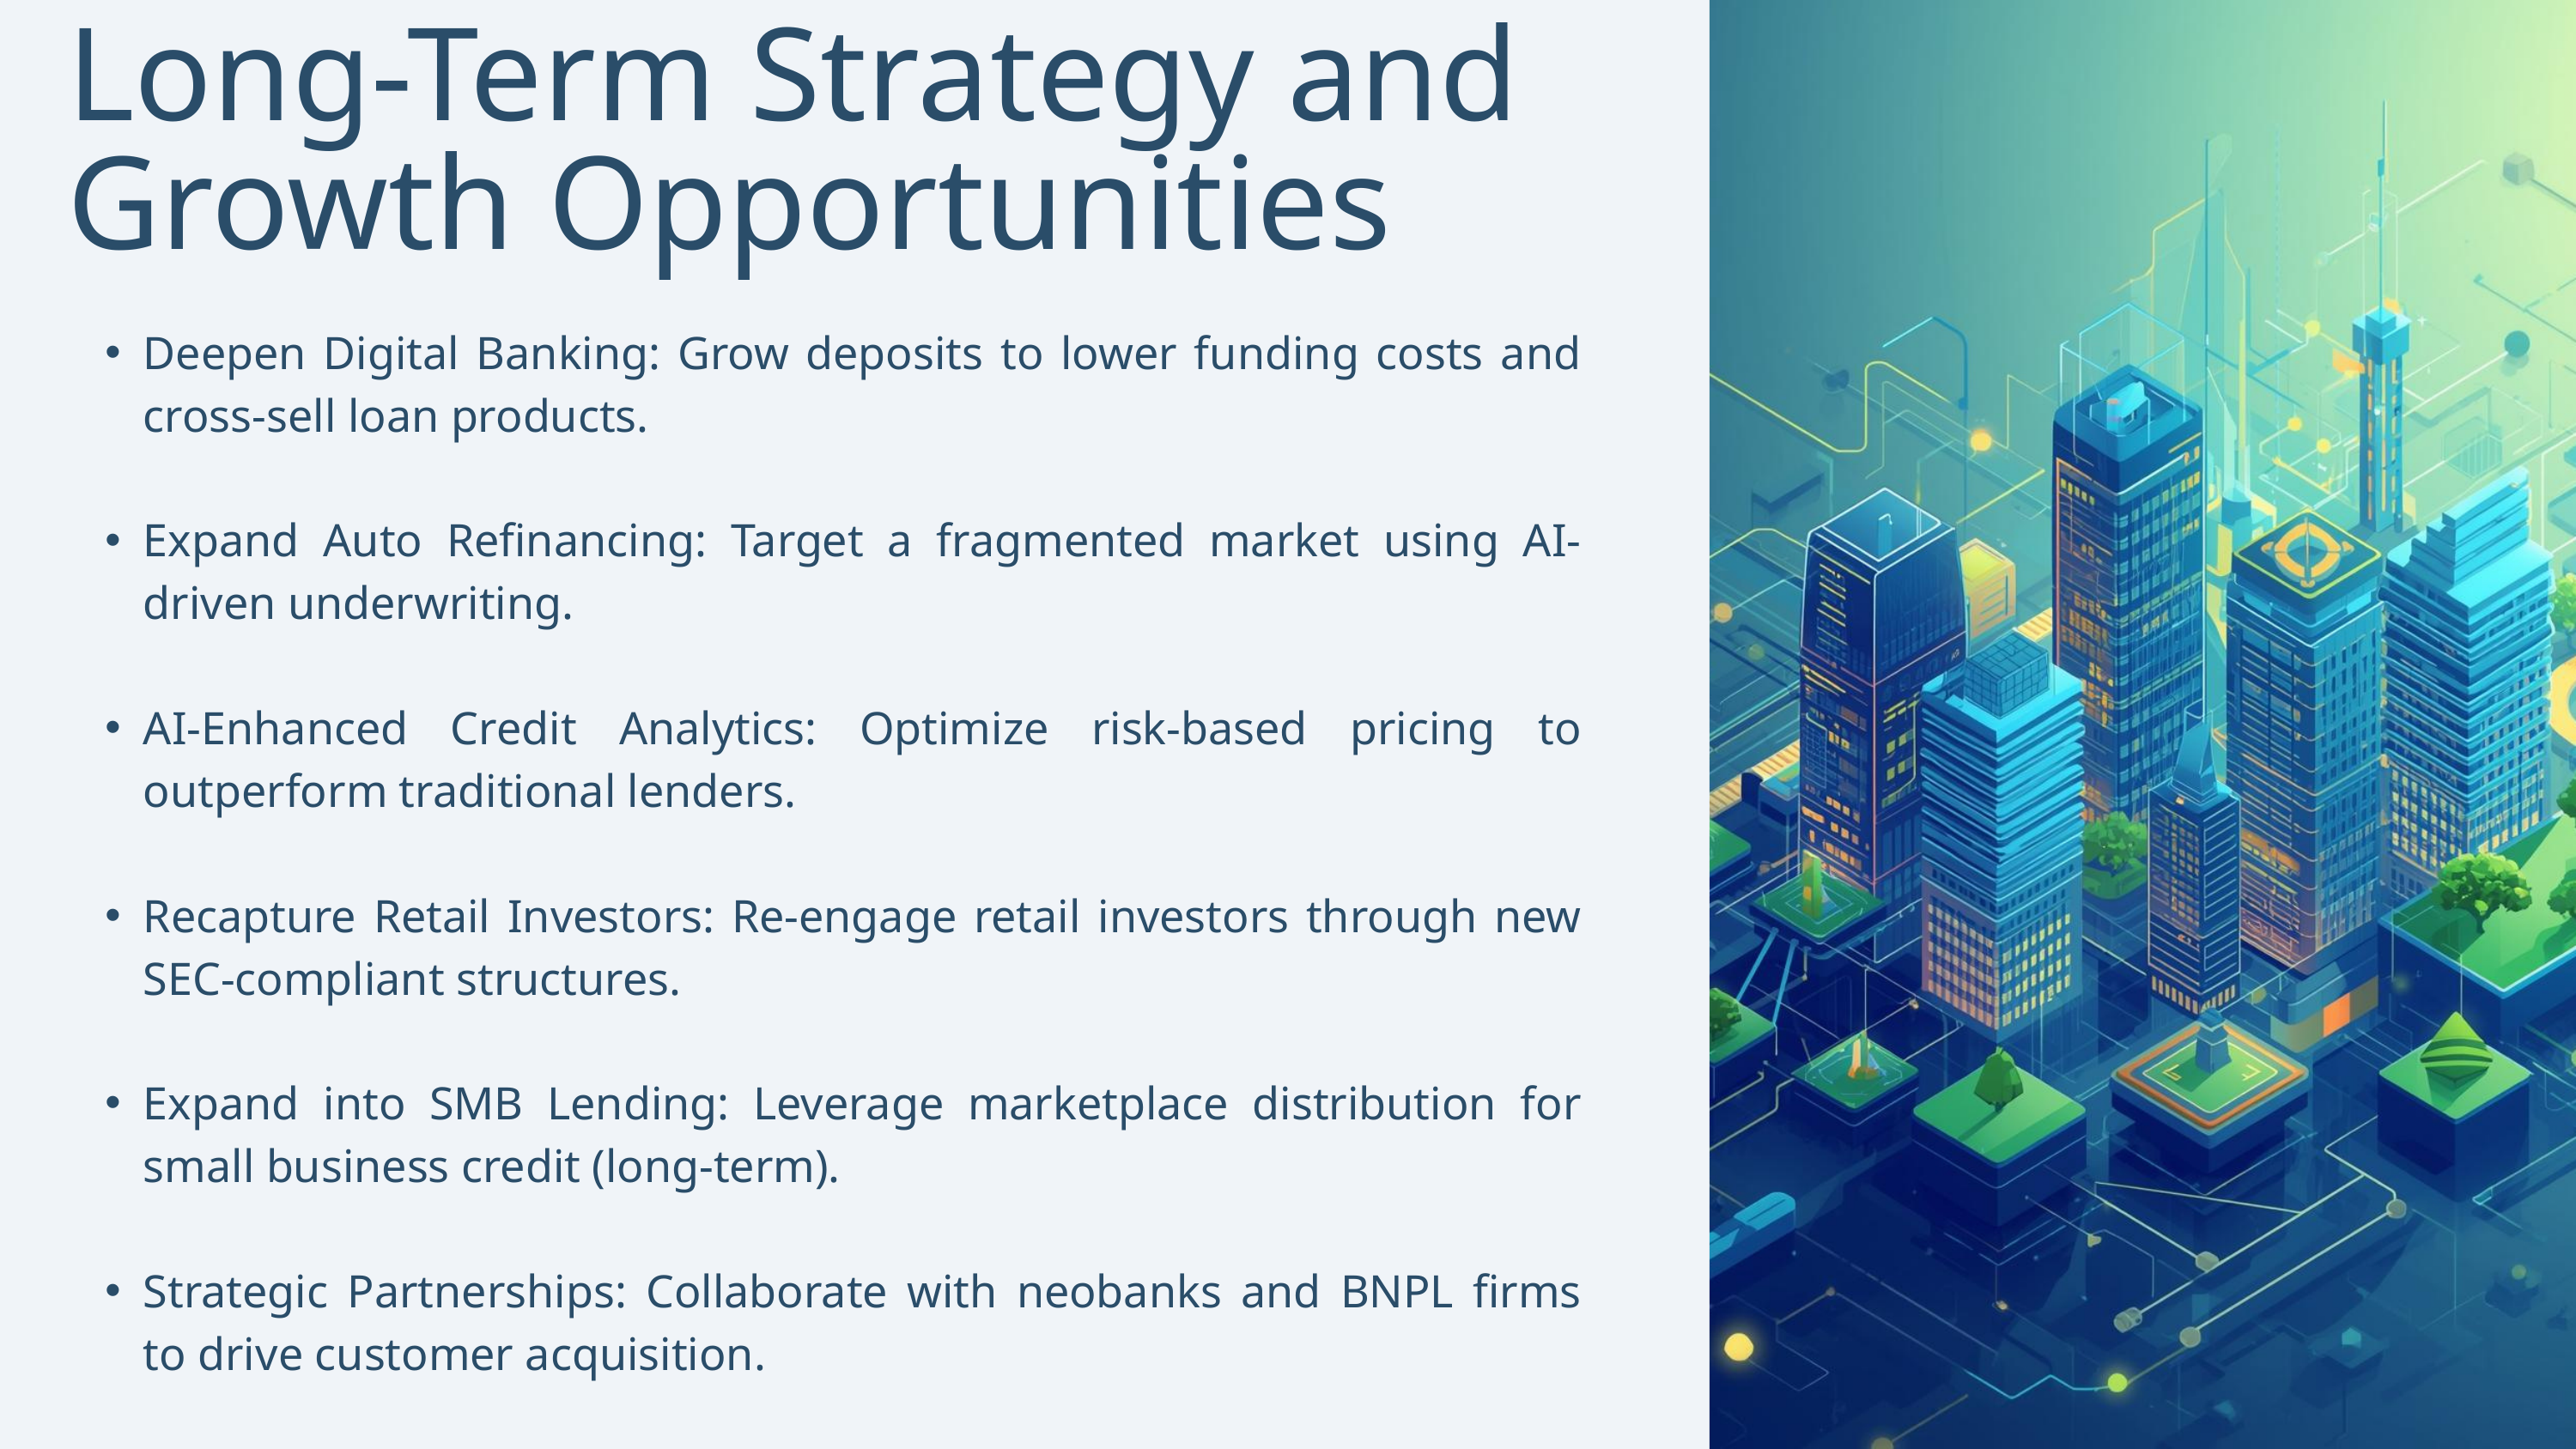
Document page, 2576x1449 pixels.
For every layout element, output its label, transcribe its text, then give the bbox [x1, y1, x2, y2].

text_box Deepen Digital Banking: Grow deposits to lower funding costs and cross-sell loan products. Expand Auto Refinancing: Target a fragmented market using AI-driven underwriting. AI-Enhanced Credit Analytics: Optimize risk-based pricing to outperform traditional lenders. Recapture Retail Investors: Re-engage retail investors through new SEC-compliant structures. Expand into SMB Lending: Leverage marketplace distribution for small business credit (long-term). Strategic Partnerships: Collaborate with neobanks and BNPL firms to drive customer acquisition. [67, 315, 1583, 1379]
text_box Long-Term Strategy and Growth Opportunities [67, 17, 1304, 315]
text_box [1309, 0, 1707, 473]
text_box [1709, 0, 2576, 1449]
